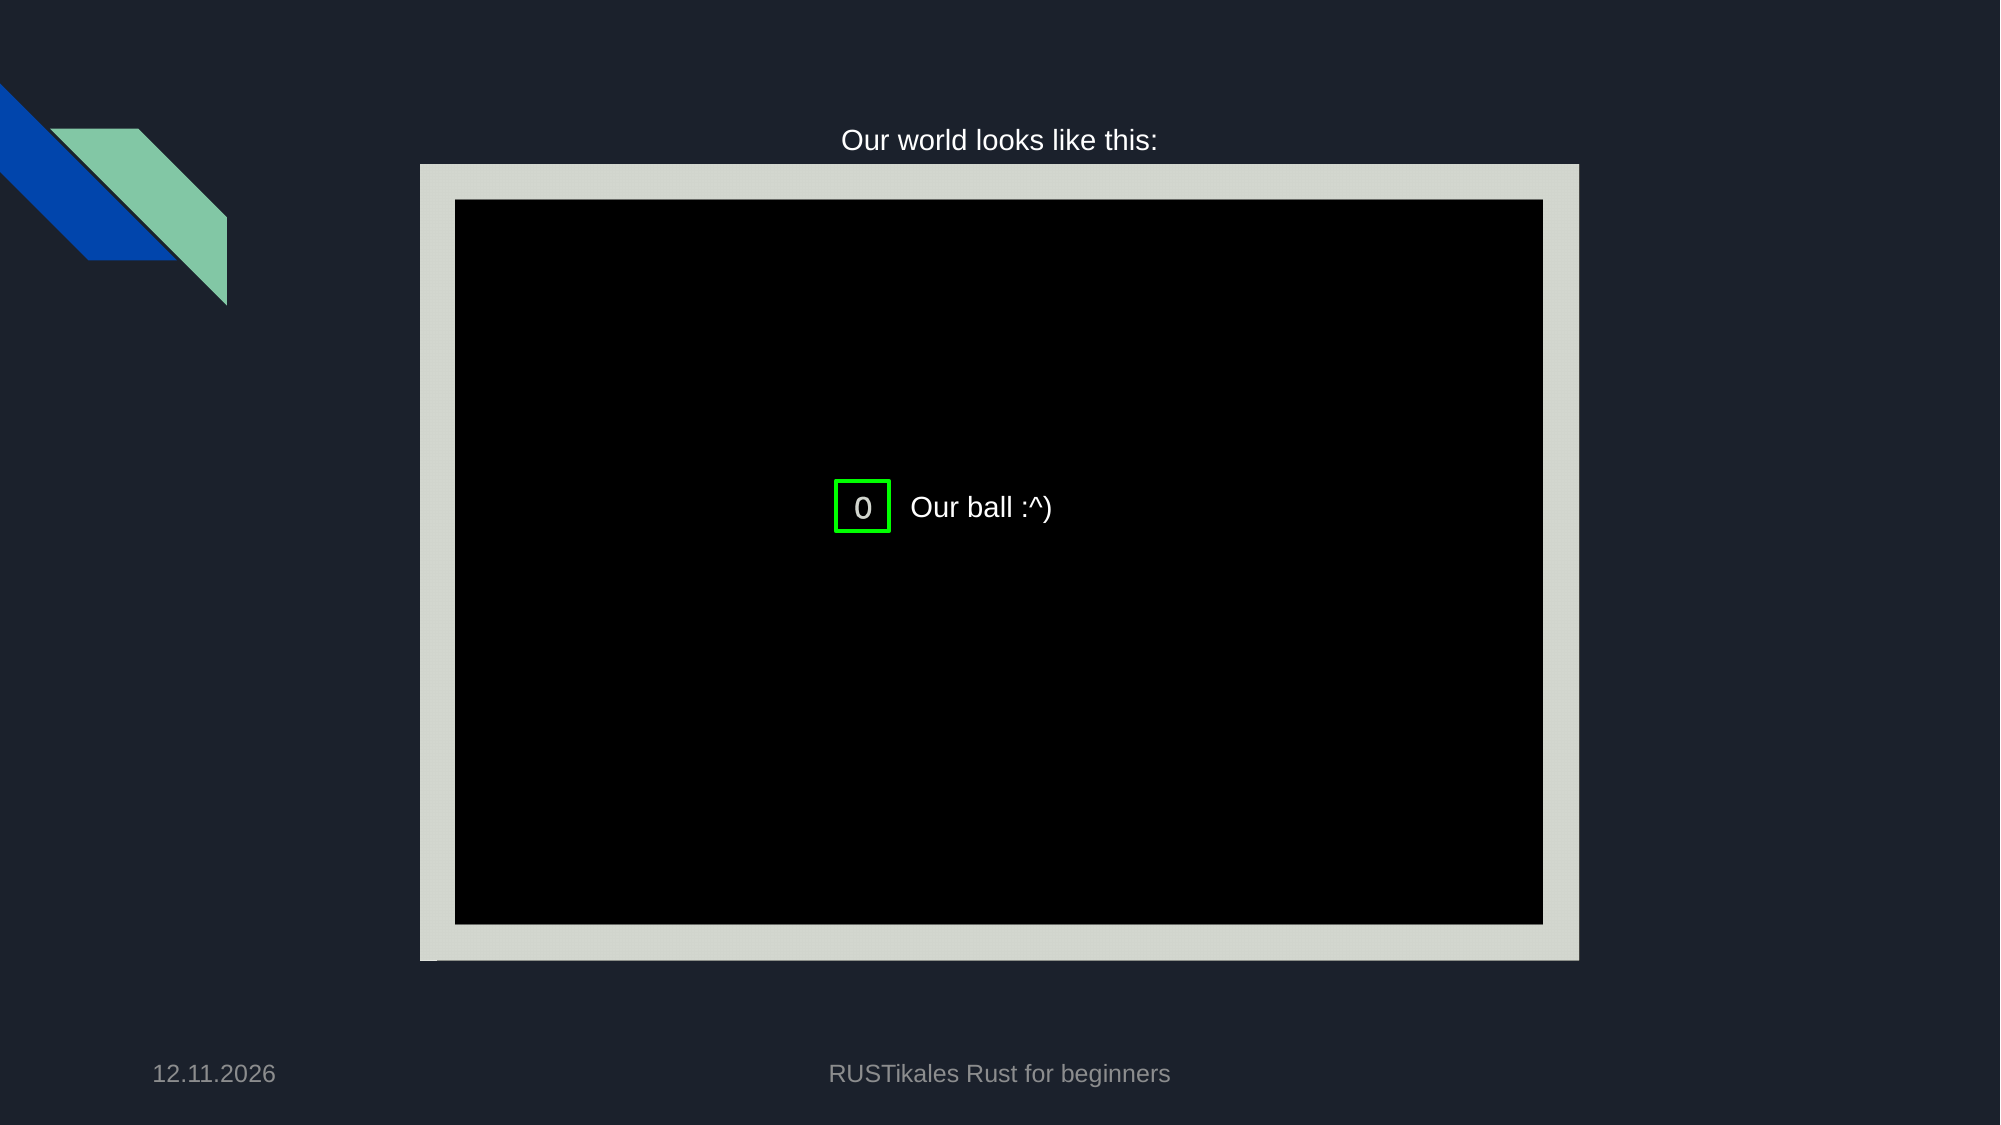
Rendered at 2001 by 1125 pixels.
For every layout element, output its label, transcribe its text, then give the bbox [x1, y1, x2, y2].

footer RUSTikales Rust for beginners [662, 1042, 1338, 1103]
text_box Our world looks like this: [826, 113, 1174, 162]
picture [420, 164, 1580, 961]
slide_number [137, 1042, 588, 1103]
